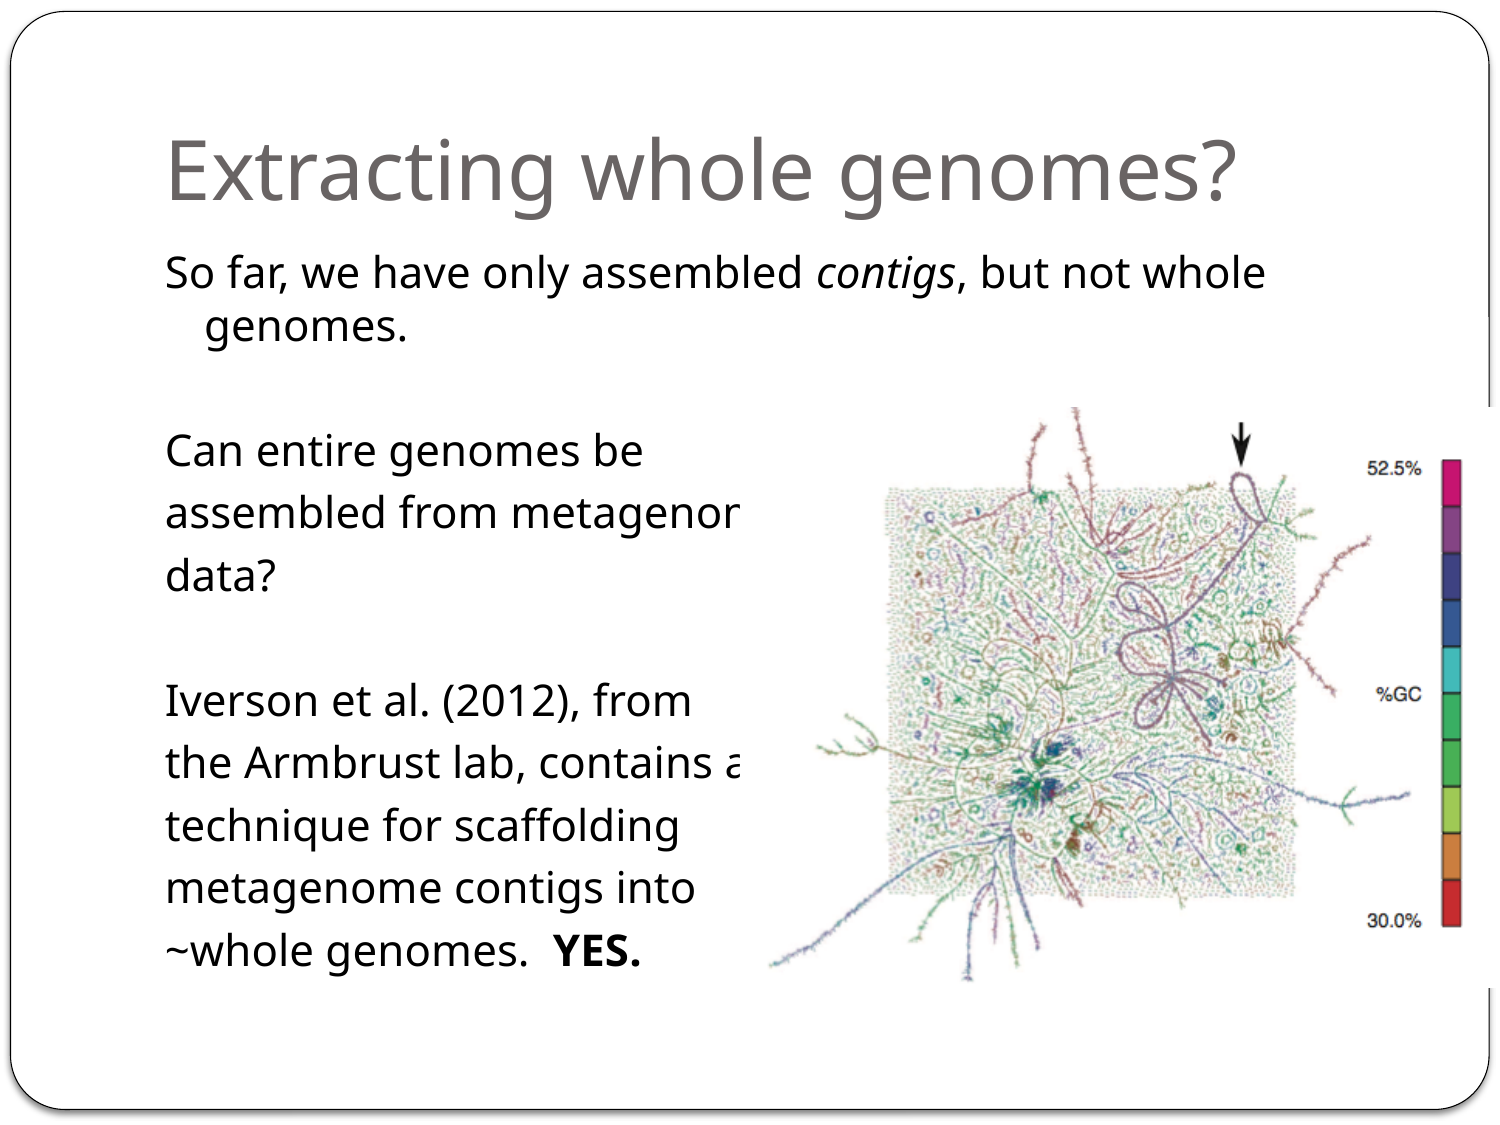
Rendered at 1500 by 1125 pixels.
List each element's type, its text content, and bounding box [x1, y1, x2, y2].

title Extracting whole genomes? [150, 45, 1425, 233]
picture [739, 406, 1500, 988]
list So far, we have only assembled contigs, but not whole genomes. Can entire genomes be assembled from metagenomic data? Iverson et al. (2012), from the Armbrust lab, contains a technique for scaffolding metagenome contigs into ~whole genomes. YES. [150, 237, 1425, 988]
